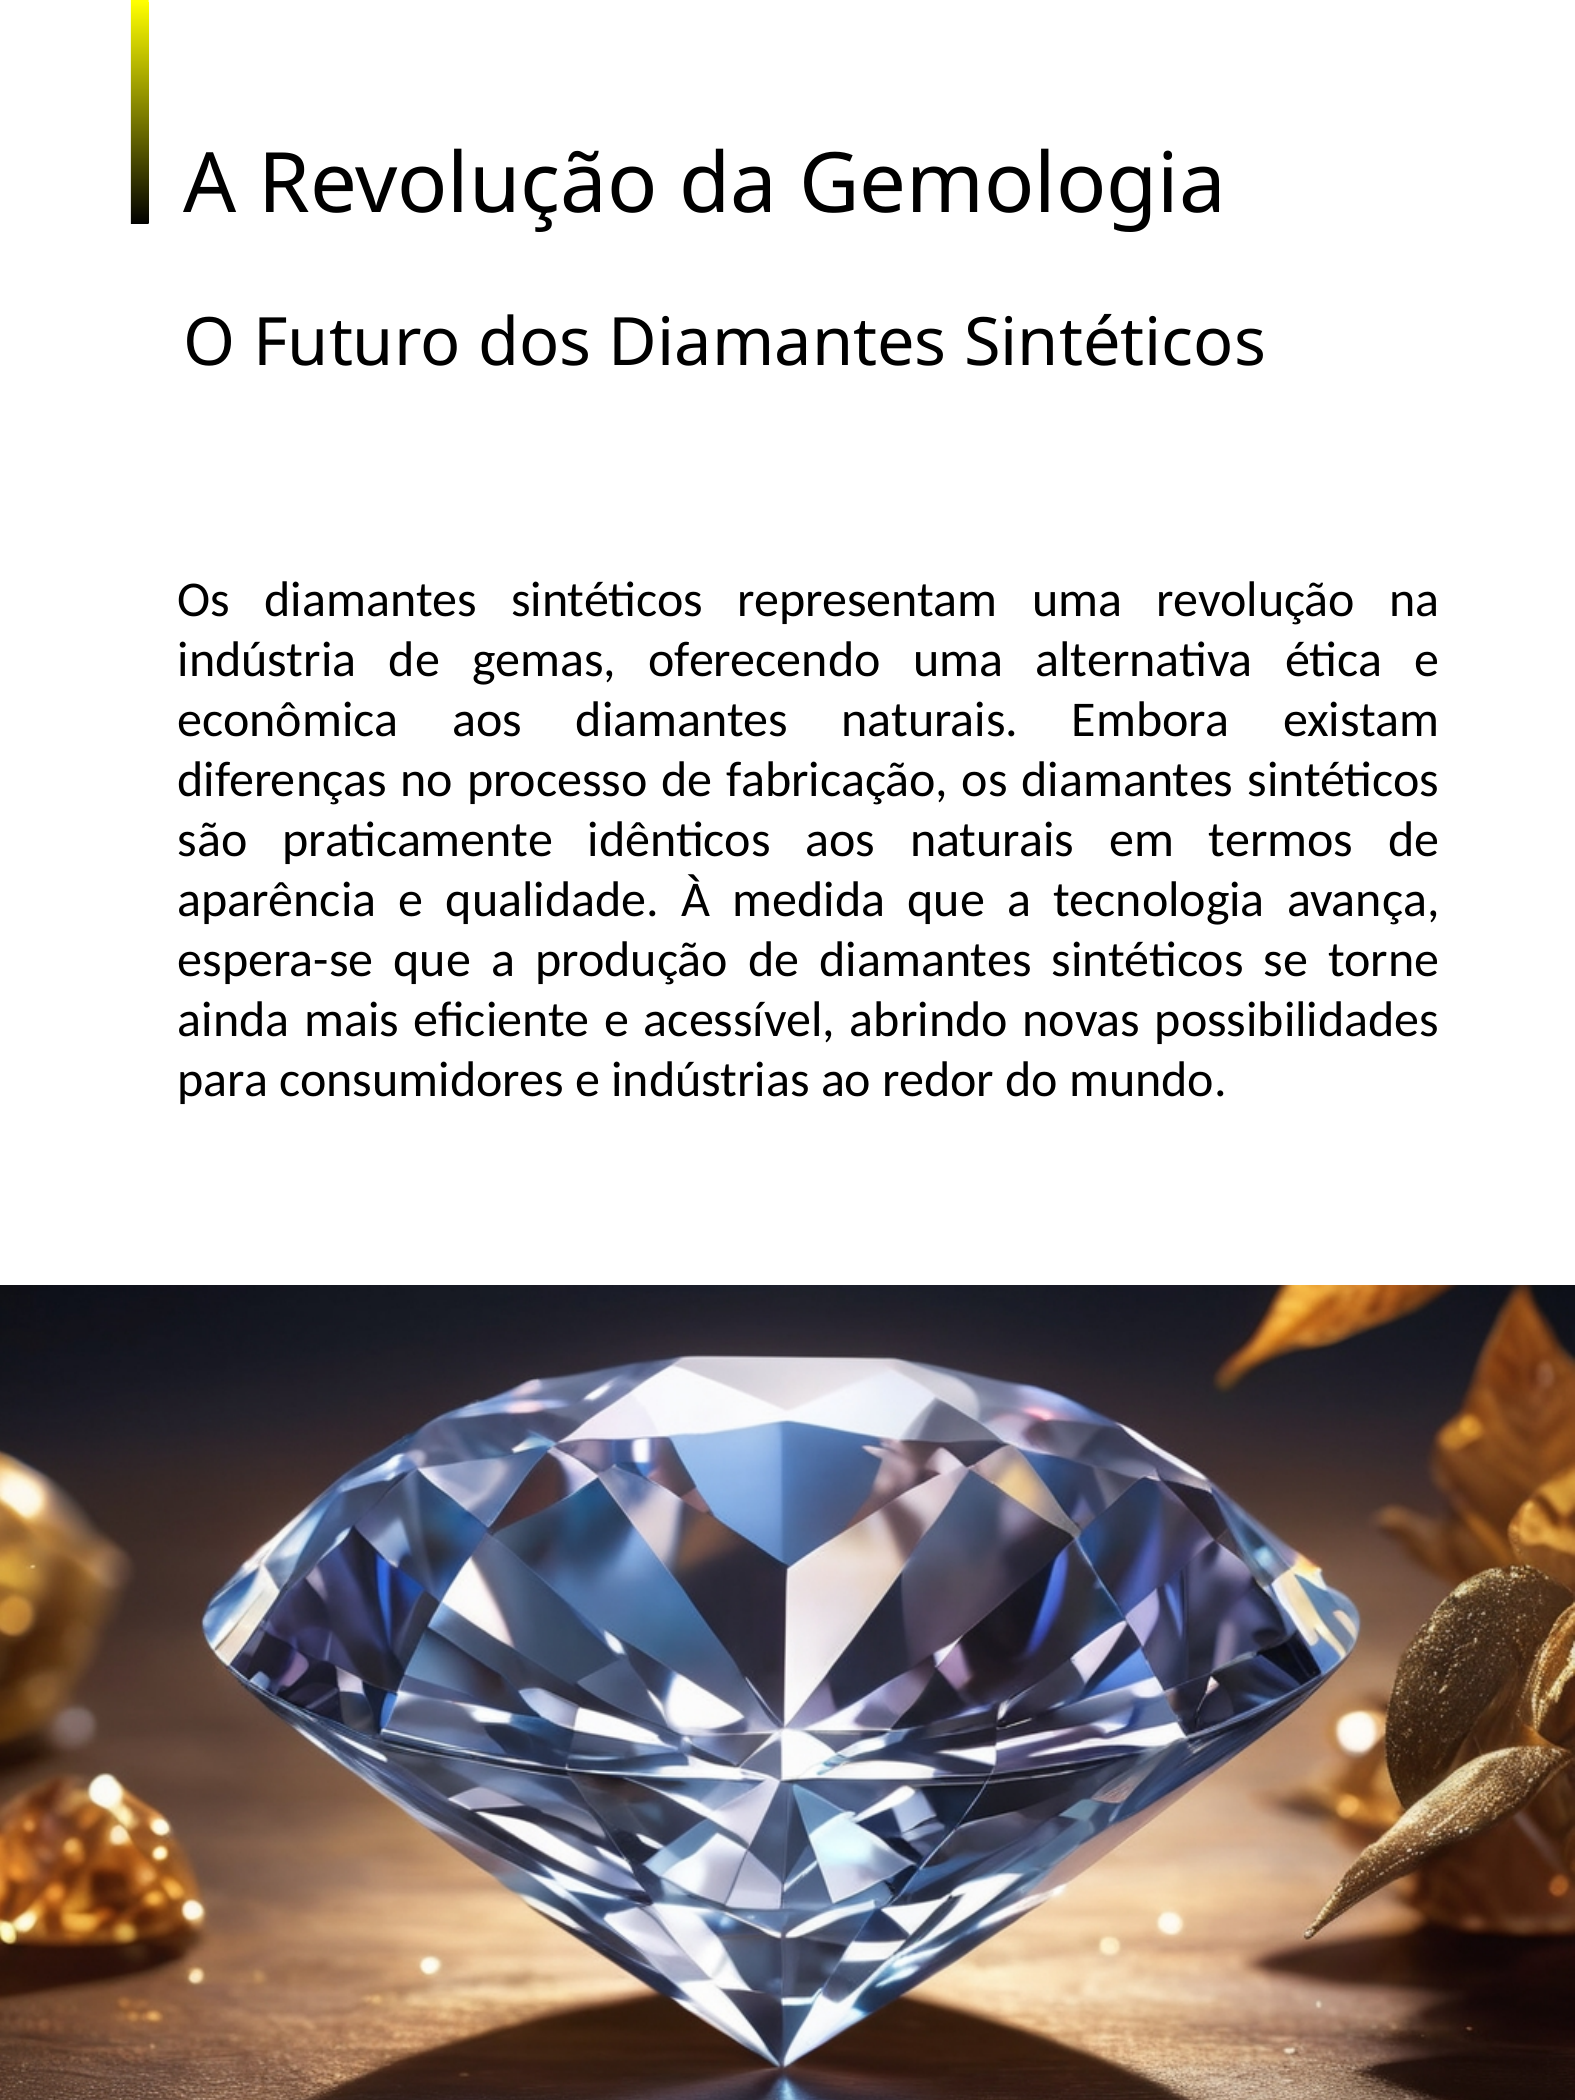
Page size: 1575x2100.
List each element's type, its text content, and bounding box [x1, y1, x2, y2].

text_box A Revolução da Gemologia [168, 121, 1461, 237]
text_box O Futuro dos Diamantes Sintéticos [168, 291, 1461, 387]
picture [0, 1285, 1575, 2100]
text_box [130, 0, 150, 225]
text_box Os diamantes sintéticos representam uma revolução na indústria de gemas, oferecendo uma alternativa ética e econômica aos diamantes naturais. Embora existam diferenças no processo de fabricação, os diamantes sintéticos são praticamente idênticos aos naturais em termos de aparência e qualidade. À medida que a tecnologia avança, espera-se que a produção de diamantes sintéticos se torne ainda mais eficiente e acessível, abrindo novas possibilidades para consumidores e indústrias ao redor do mundo. [162, 558, 1455, 1114]
